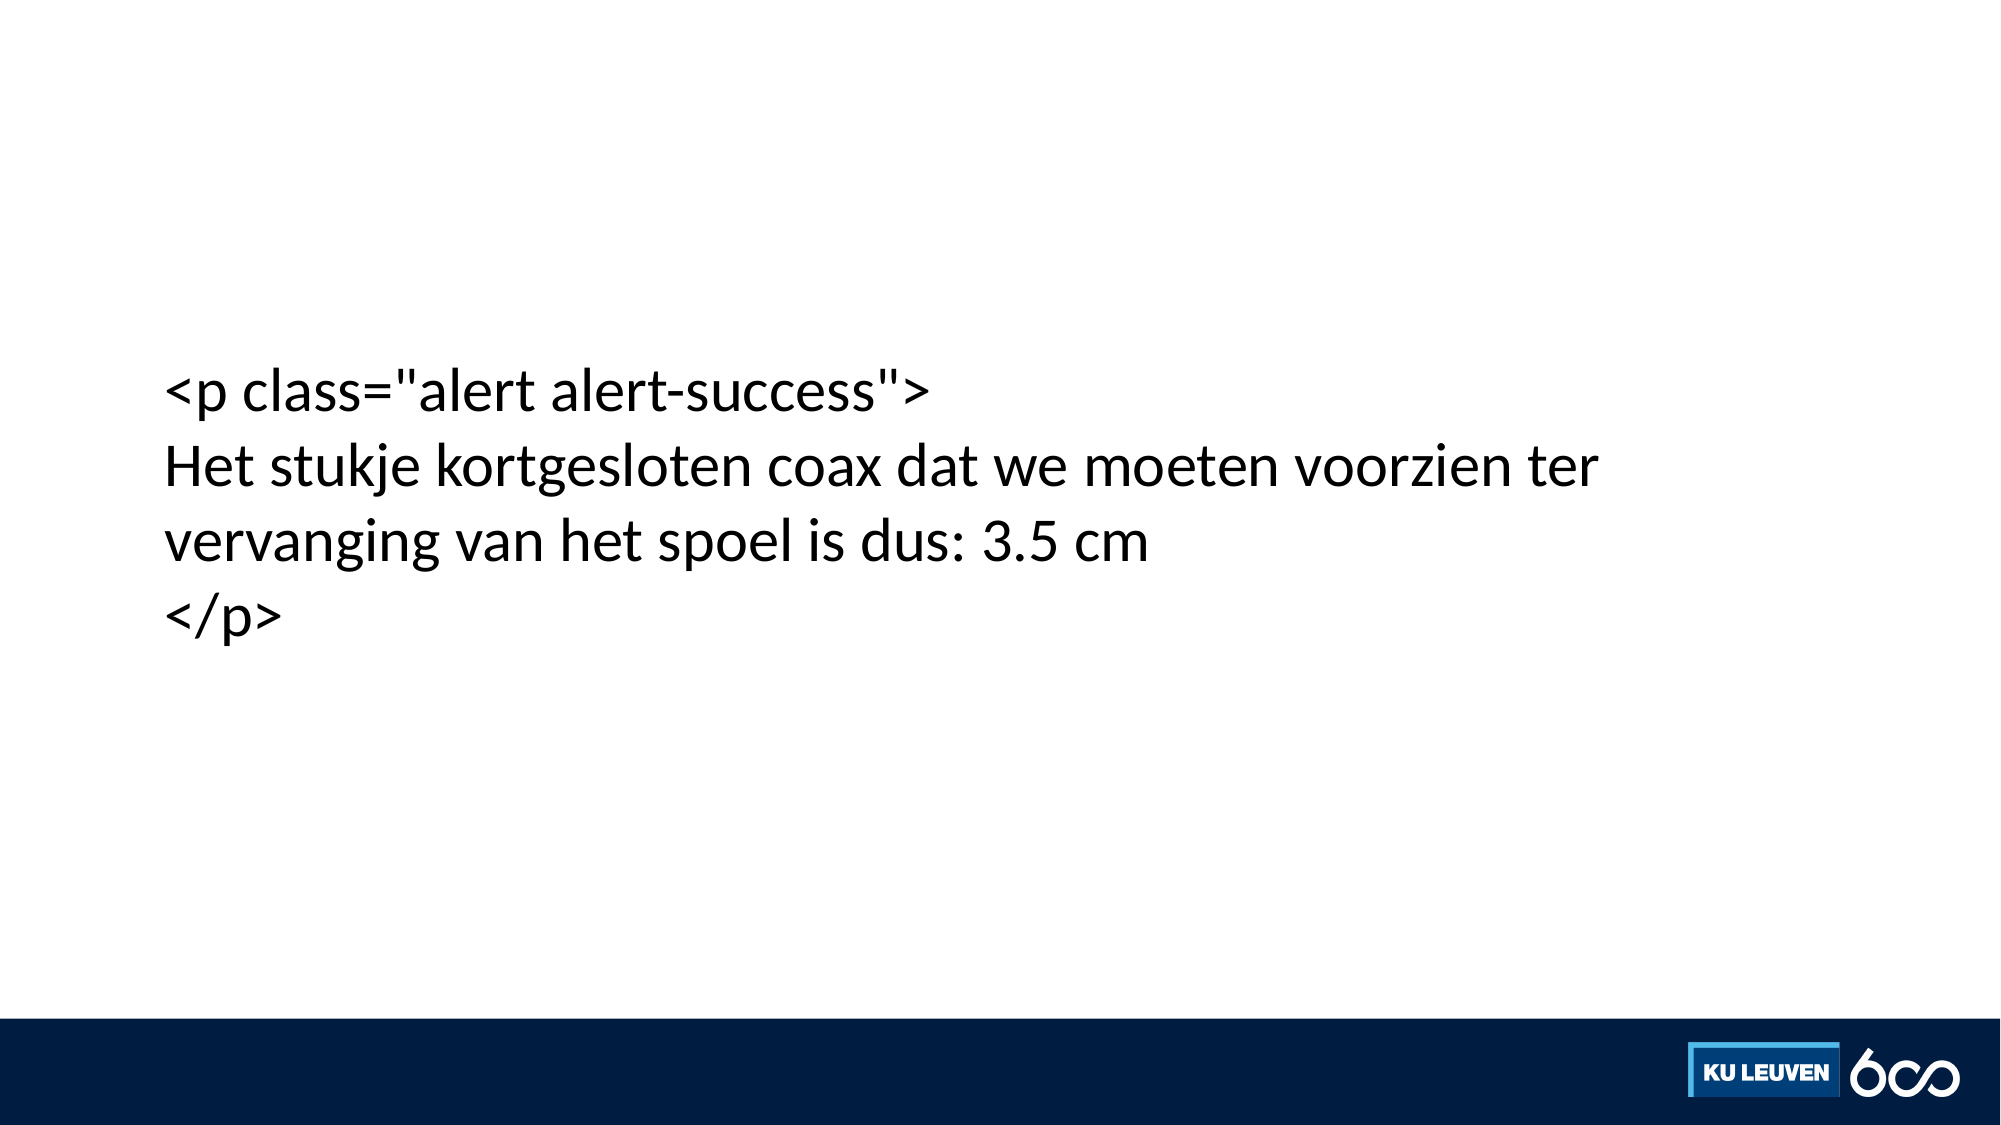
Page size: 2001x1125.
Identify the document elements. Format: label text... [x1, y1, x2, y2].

text_box <p class="alert alert-success"> Het stukje kortgesloten coax dat we moeten voorzien ter vervanging van het spoel is dus: 3.5 cm </p> [149, 341, 1650, 642]
picture [1688, 1042, 1960, 1097]
